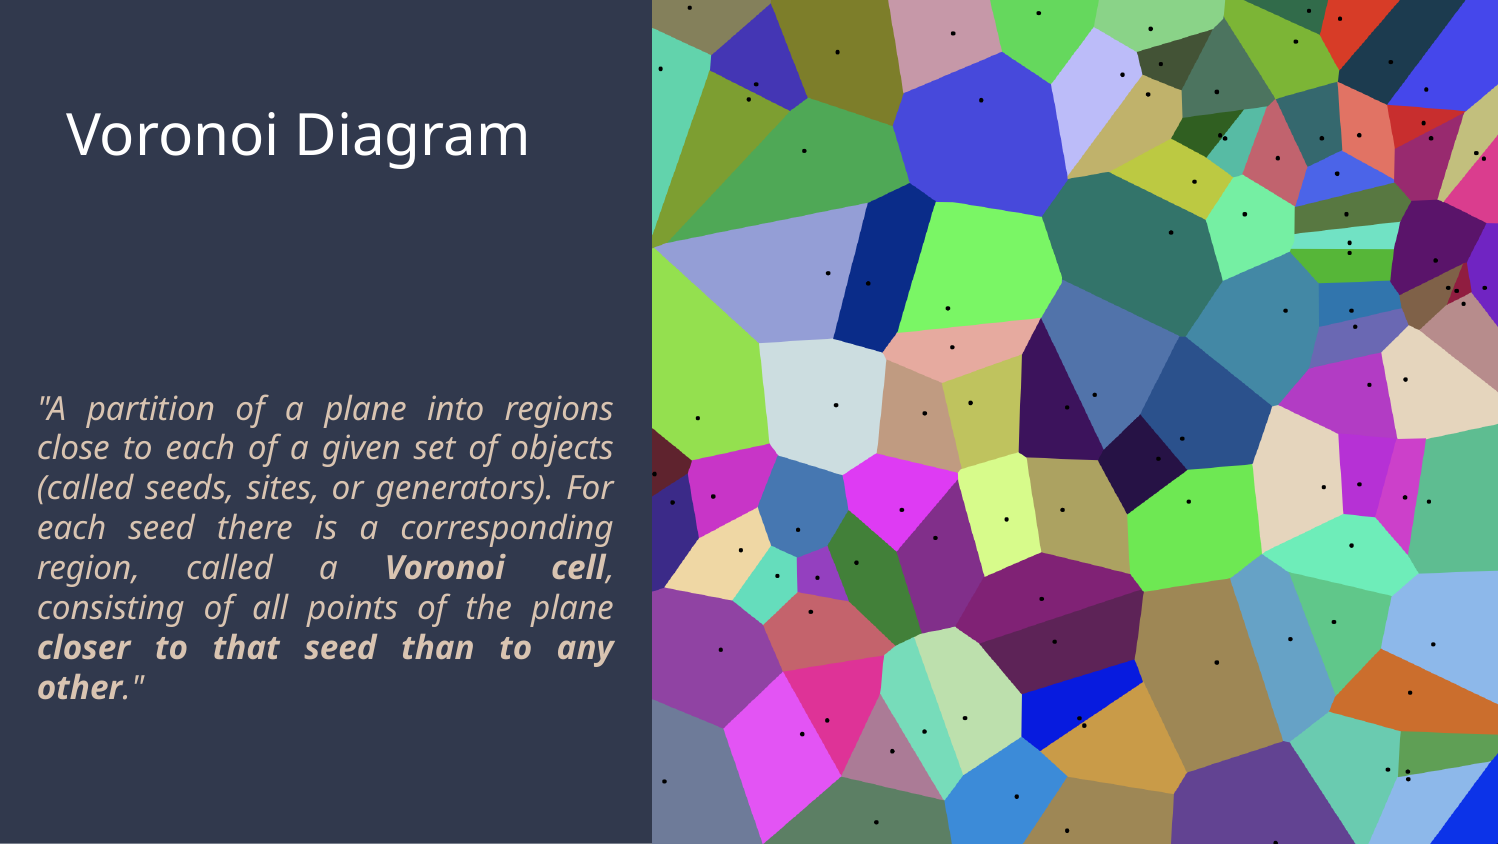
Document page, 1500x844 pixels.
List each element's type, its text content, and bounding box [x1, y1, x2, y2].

subtitle "A partition of a plane into regions close to each of a given set of objects (called seeds, sites, or generators). For each seed there is a corresponding region, called a Voronoi cell, consisting of all points of the plane closer to that seed than to any other." [21, 371, 630, 844]
title Voronoi Diagram [51, 82, 646, 419]
picture [651, 0, 1498, 844]
